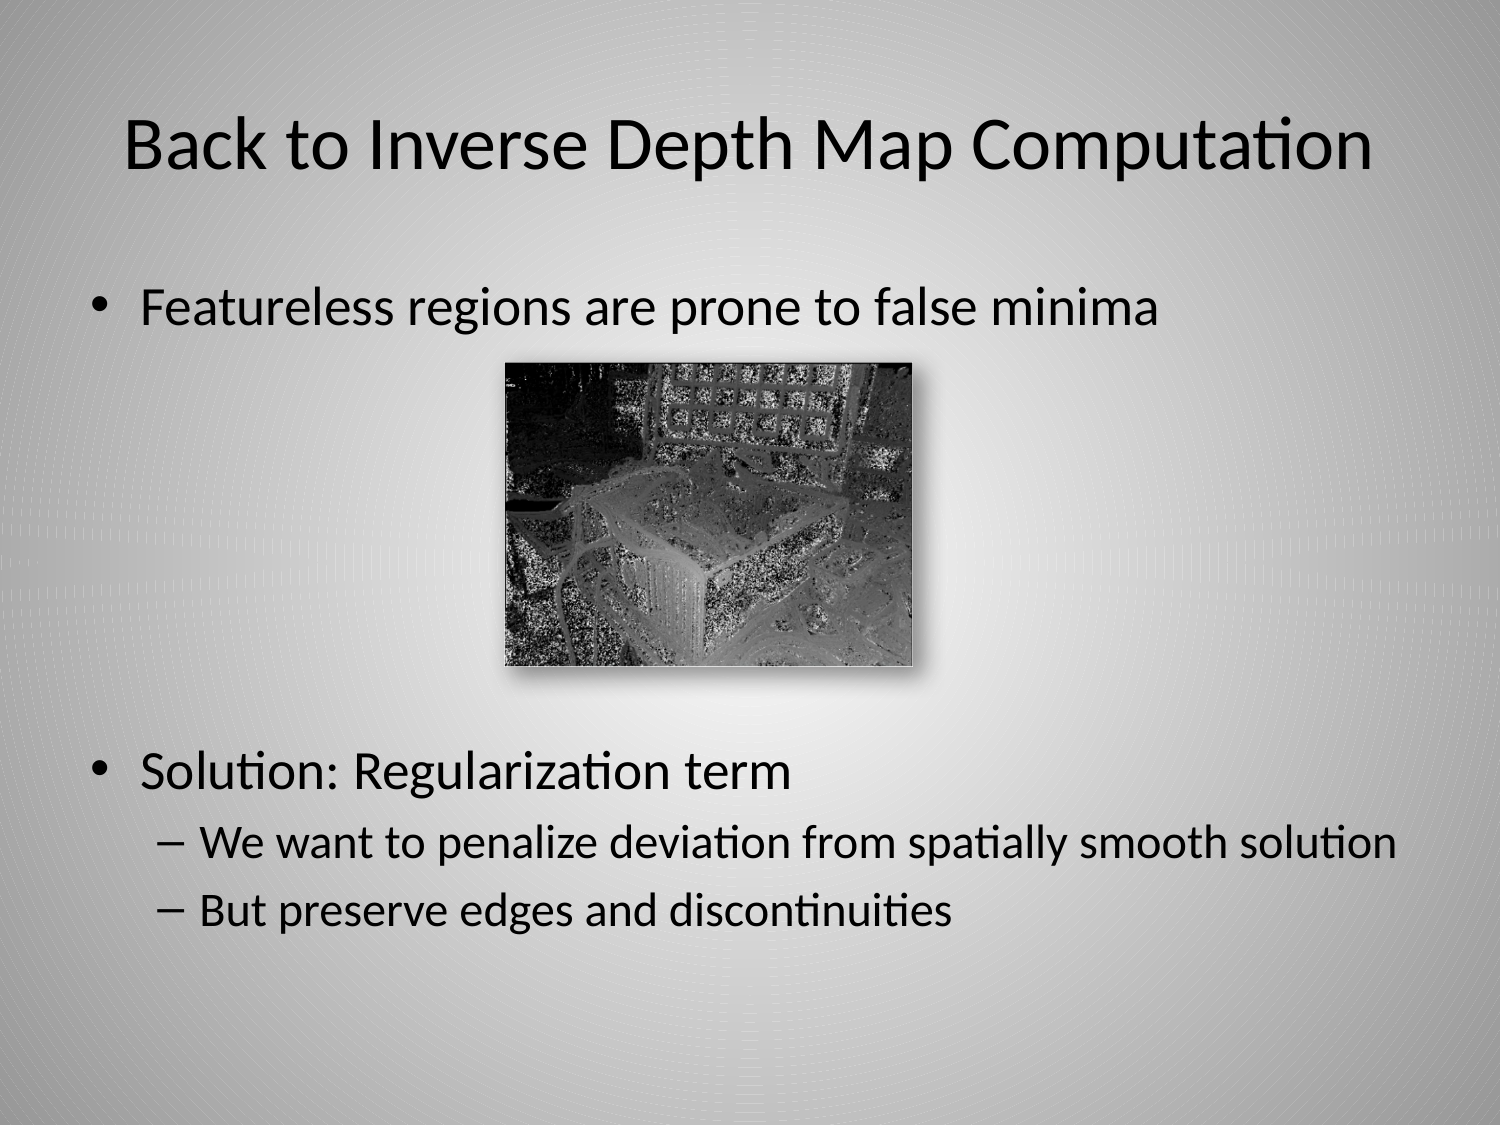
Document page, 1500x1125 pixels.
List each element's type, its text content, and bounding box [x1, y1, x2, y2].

list Featureless regions are prone to false minima Solution: Regularization term We want to penalize deviation from spatially smooth solution But preserve edges and discontinuities [75, 262, 1425, 1005]
picture [503, 359, 915, 669]
title Back to Inverse Depth Map Computation [75, 45, 1425, 233]
